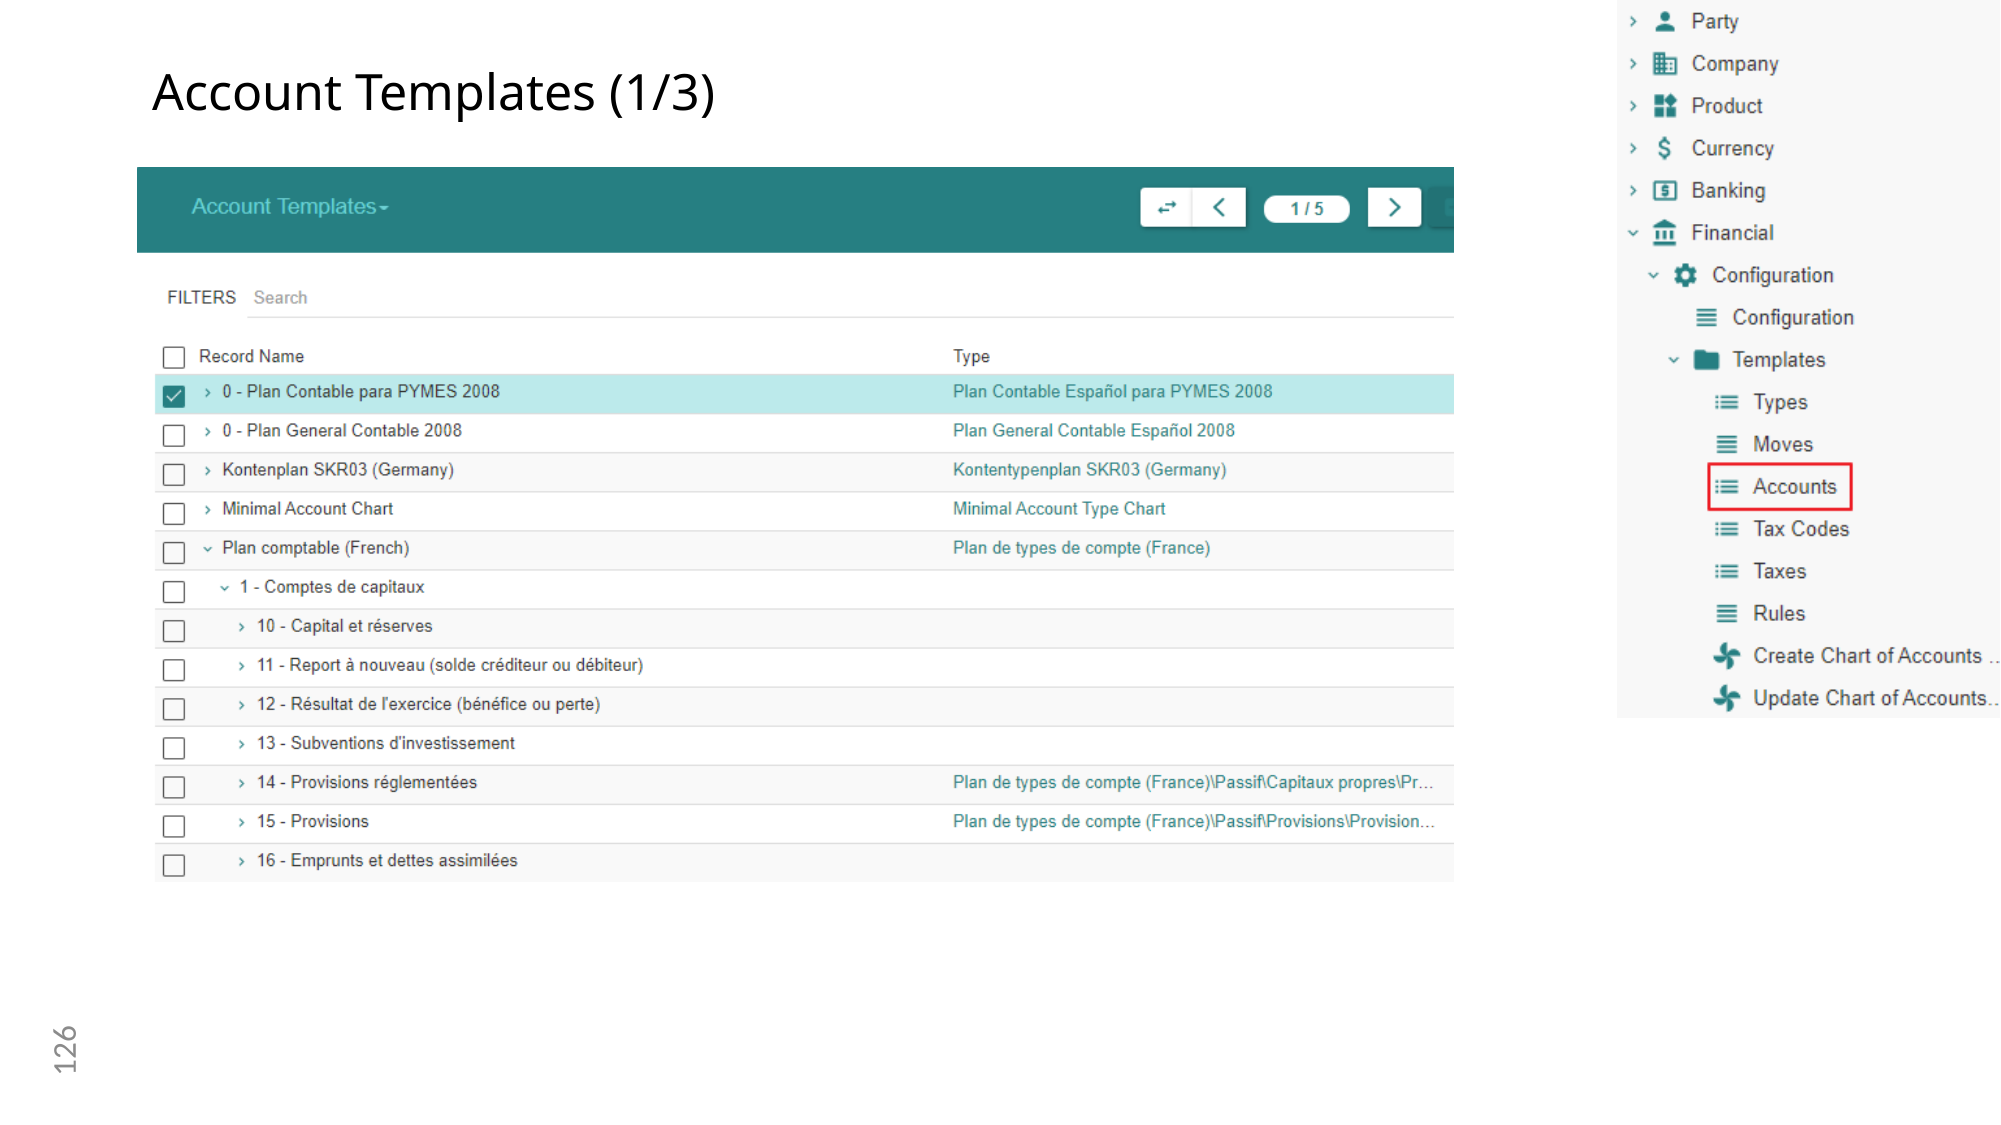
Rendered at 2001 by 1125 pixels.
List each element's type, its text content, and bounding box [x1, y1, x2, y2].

picture [137, 167, 1454, 882]
title Account Templates (1/3) [137, 59, 1617, 136]
slide_number 126 [32, 995, 93, 1108]
picture [1617, 0, 2000, 718]
